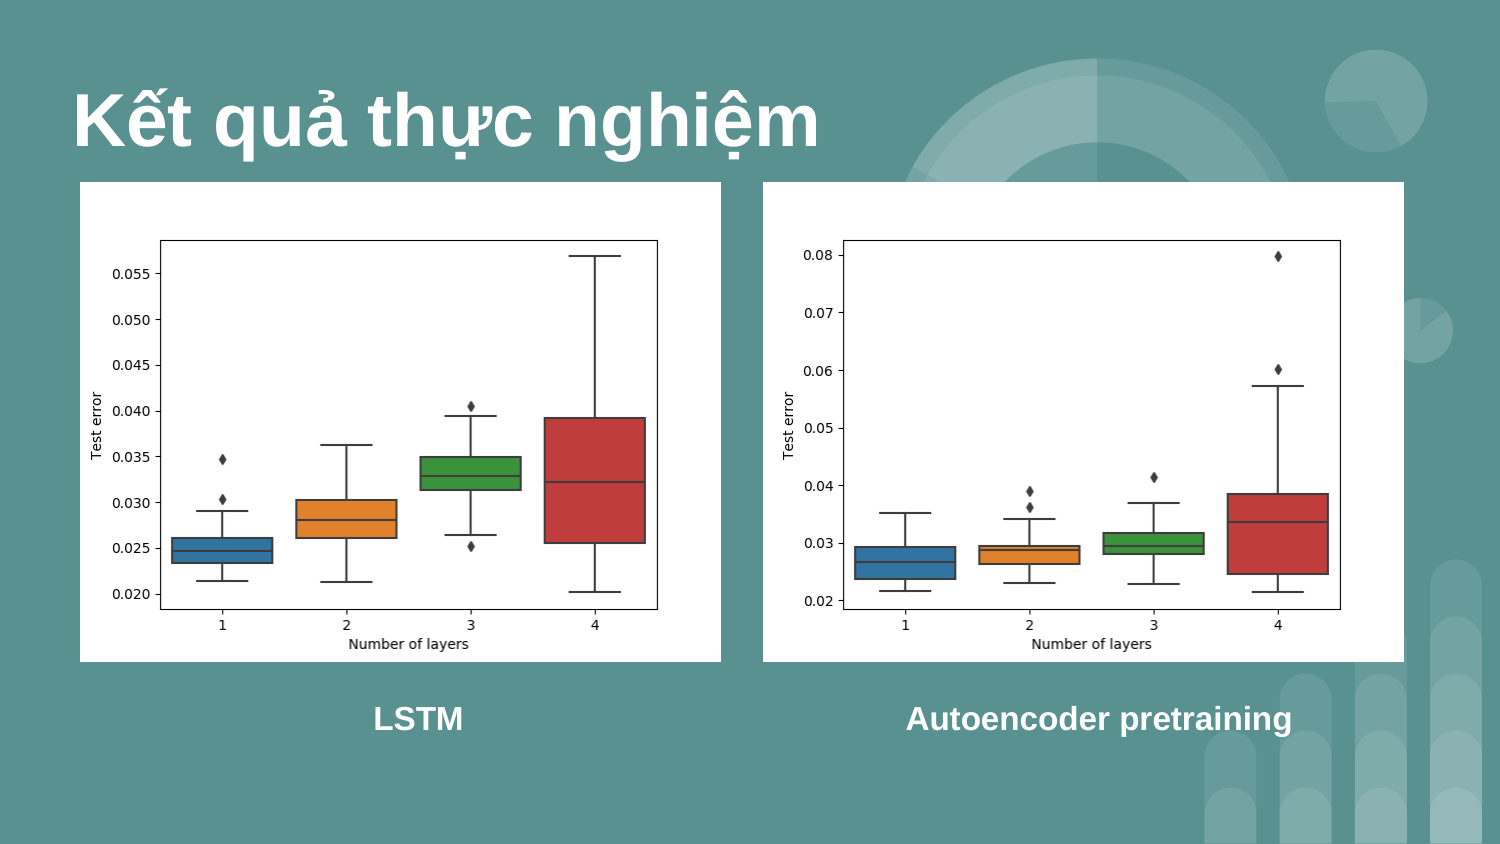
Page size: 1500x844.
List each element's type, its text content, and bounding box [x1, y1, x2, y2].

title Kết quả thực nghiệm [57, 25, 1447, 207]
picture [763, 181, 1404, 662]
text_box Autoencoder pretraining [843, 689, 1356, 745]
picture [80, 181, 721, 662]
text_box LSTM [162, 689, 675, 745]
